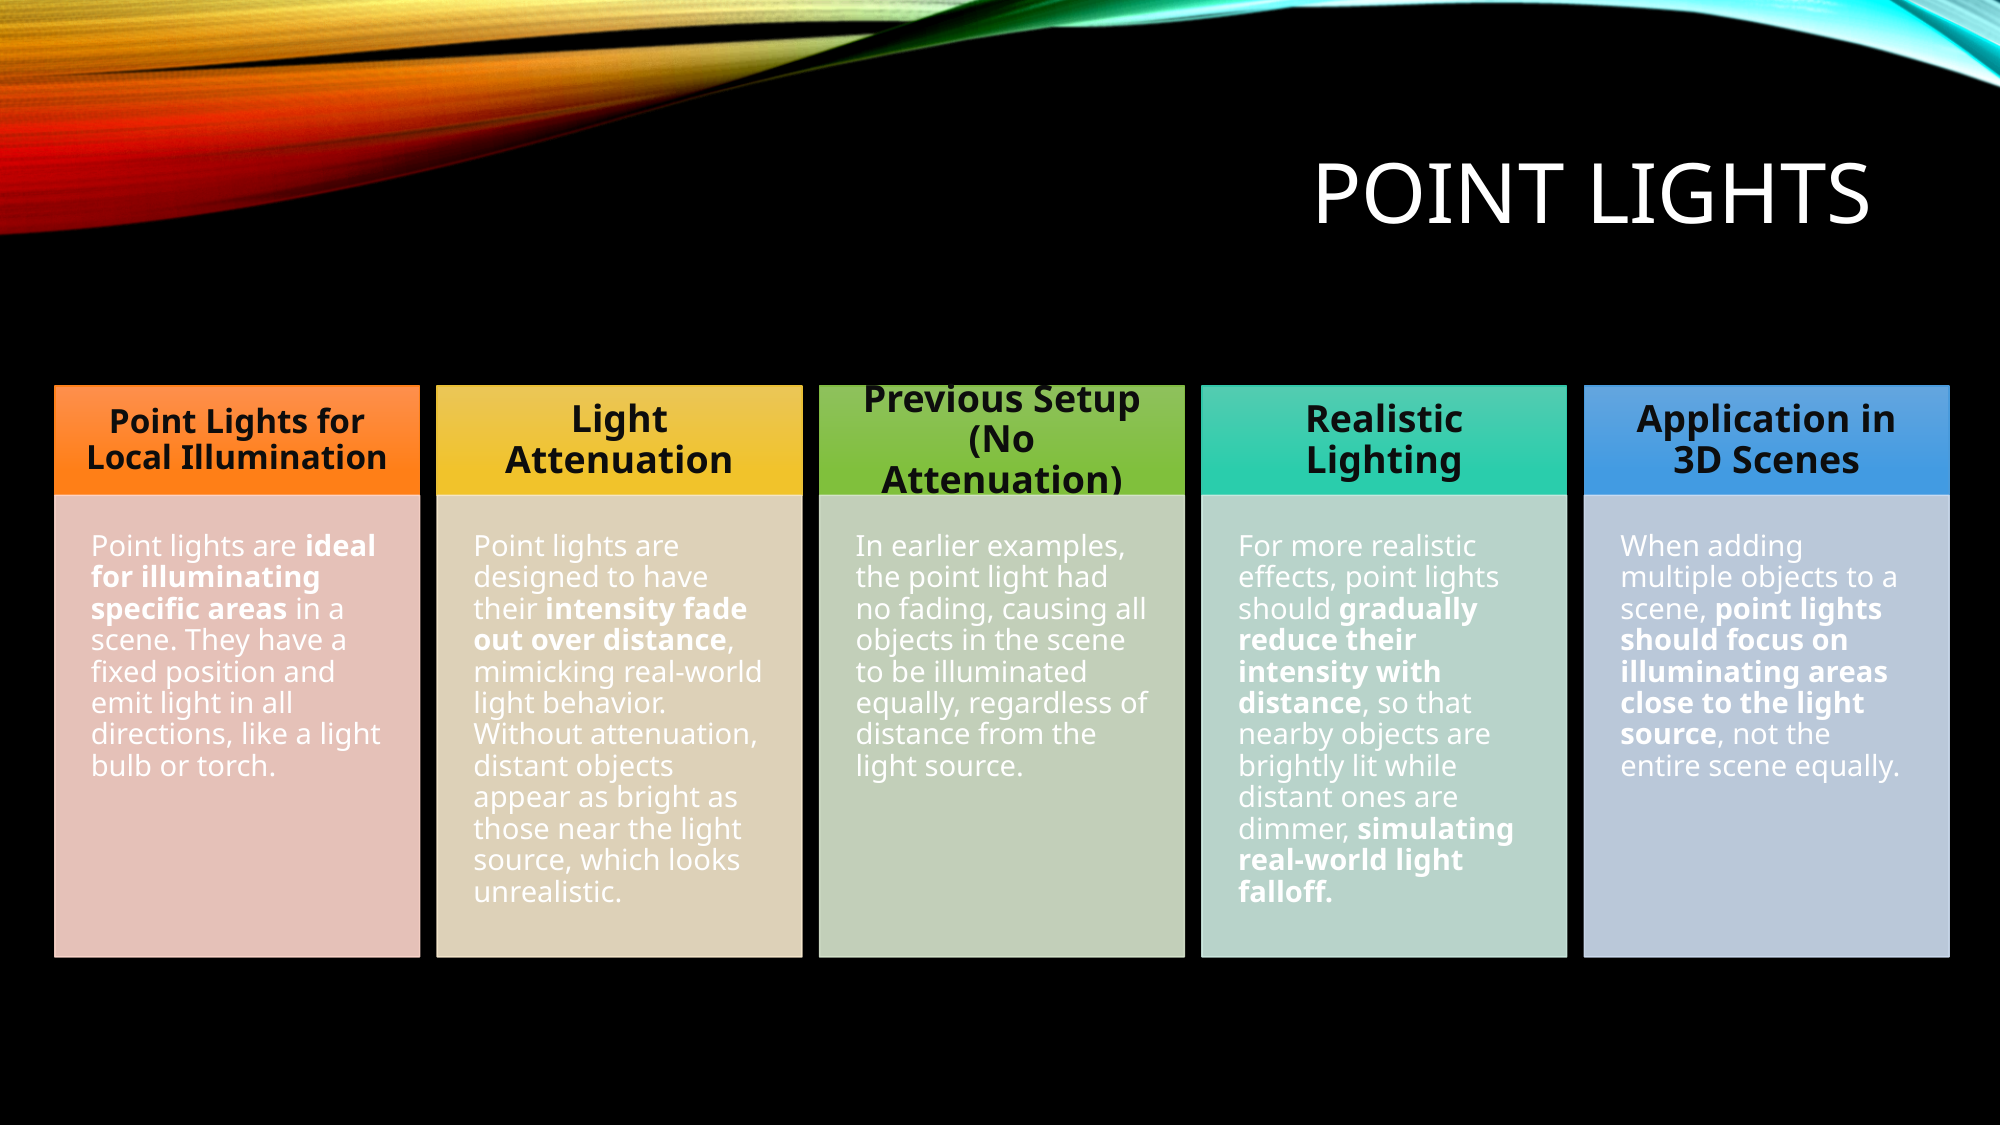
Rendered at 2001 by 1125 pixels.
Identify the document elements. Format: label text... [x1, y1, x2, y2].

picture [0, 0, 2000, 237]
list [52, 247, 1952, 1096]
title Point lights [474, 125, 1888, 247]
